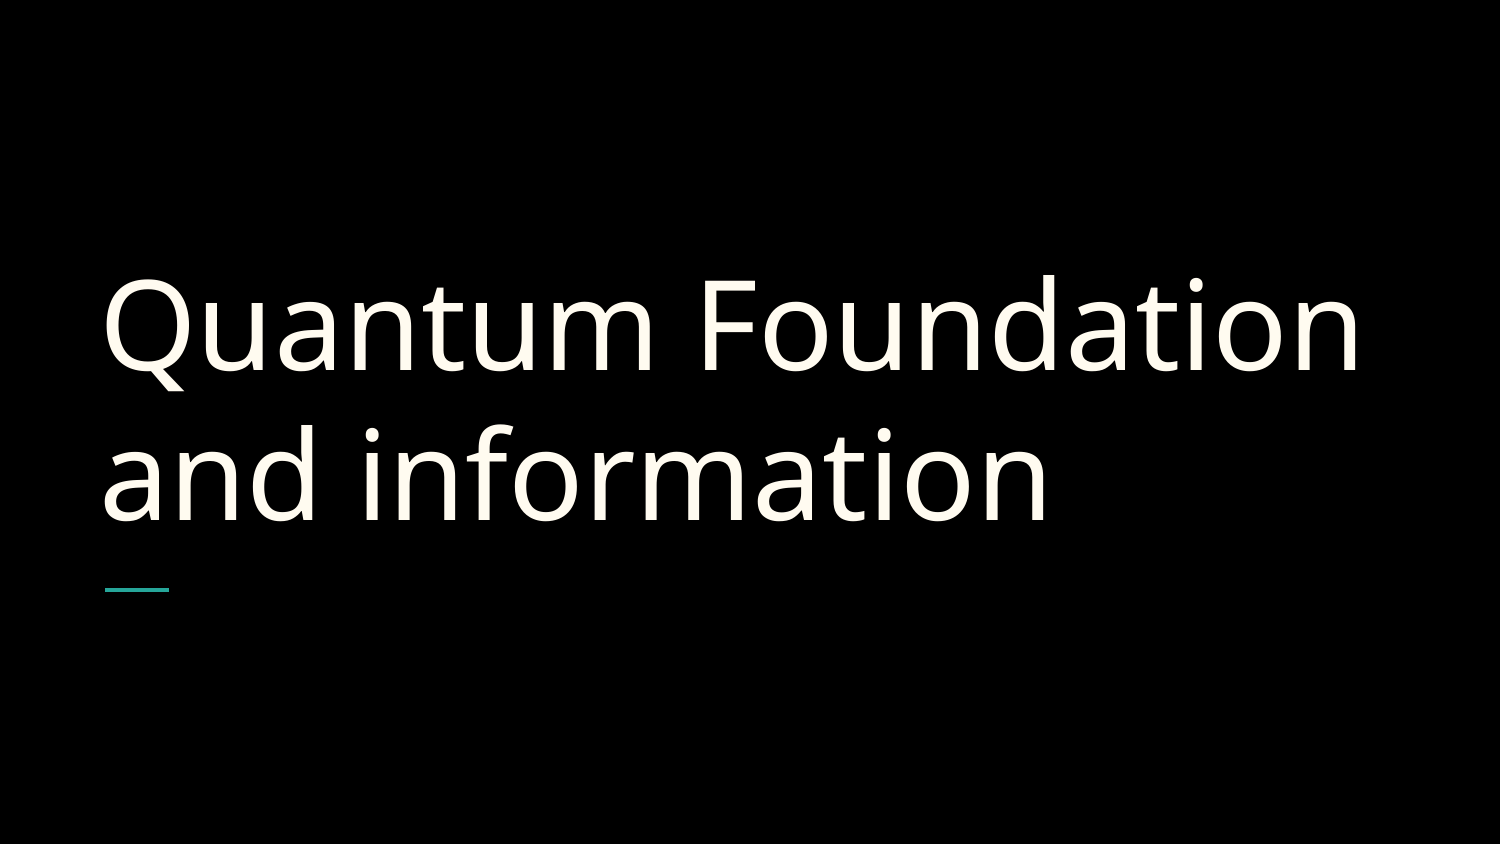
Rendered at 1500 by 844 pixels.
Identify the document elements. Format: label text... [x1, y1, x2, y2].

title Quantum Foundation and information [84, 245, 1416, 561]
